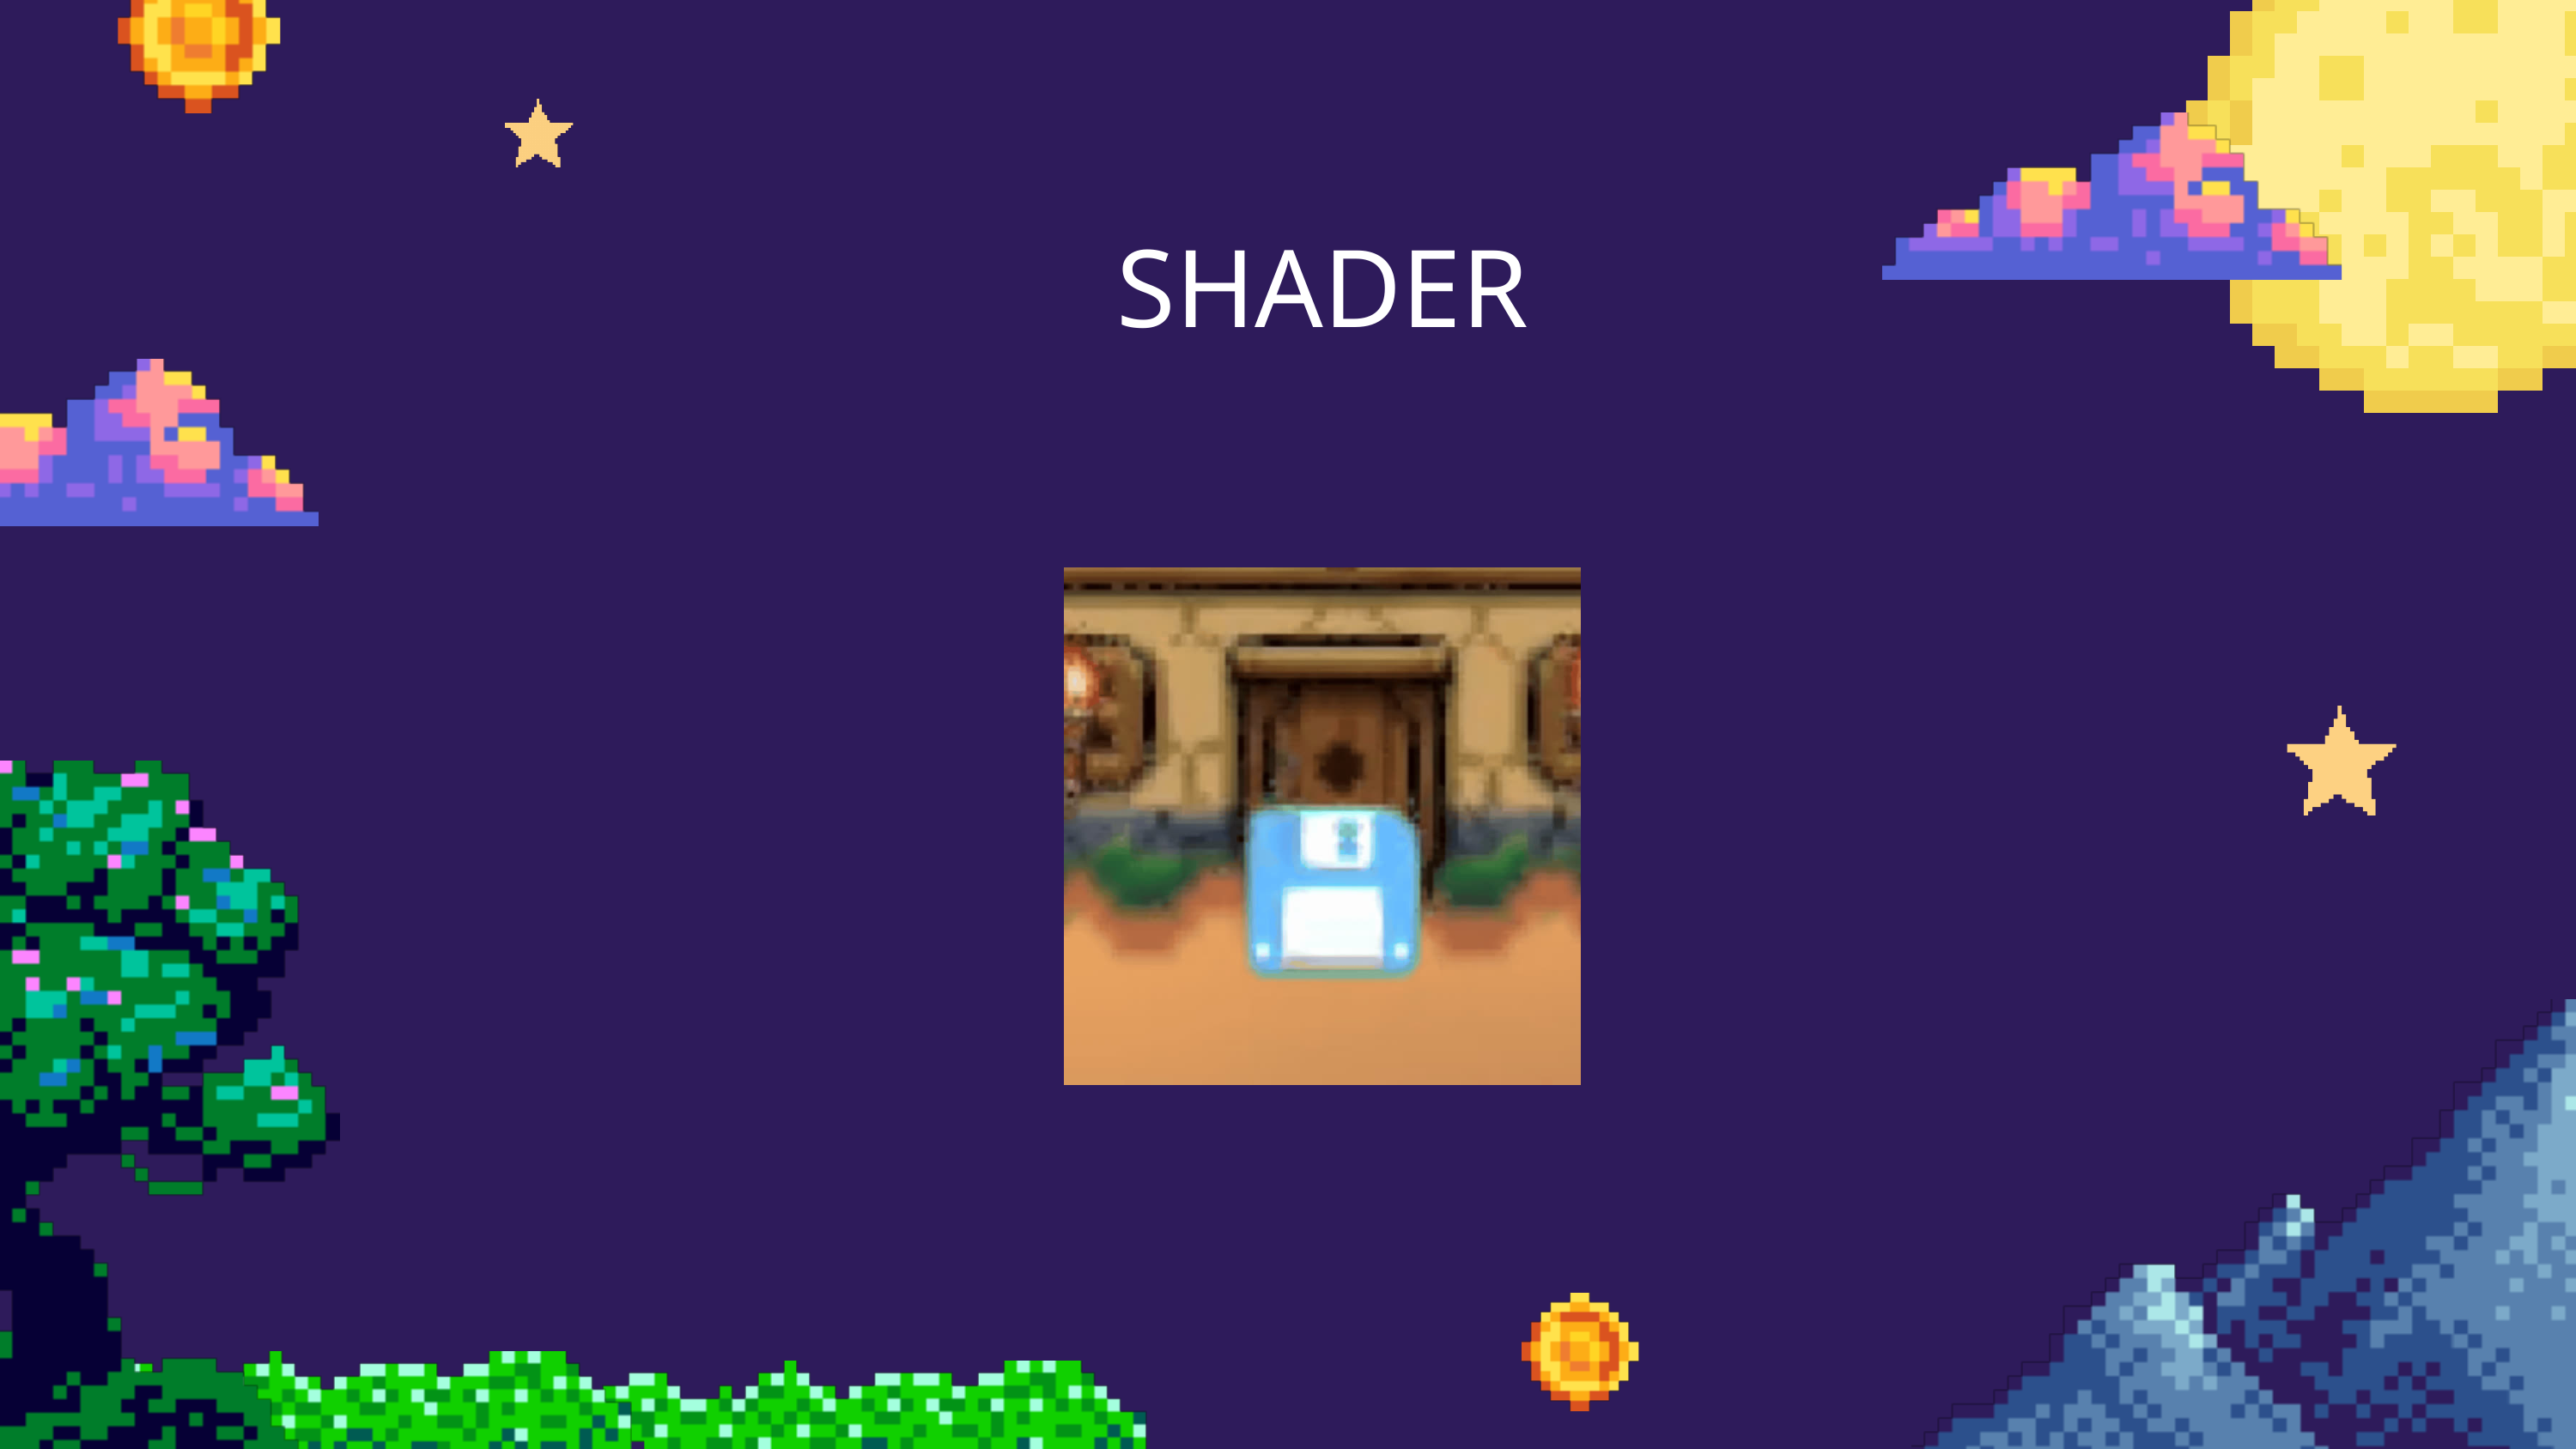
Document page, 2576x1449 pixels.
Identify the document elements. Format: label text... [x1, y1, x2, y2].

text_box SHADER [372, 227, 2274, 349]
text_box [2287, 706, 2397, 815]
text_box [1521, 1293, 1639, 1411]
text_box [1911, 999, 2576, 1449]
text_box [118, 0, 281, 113]
text_box [2185, 0, 2576, 413]
text_box [0, 359, 319, 526]
text_box [0, 761, 341, 1449]
text_box [1881, 112, 2342, 280]
text_box [505, 99, 574, 167]
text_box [1063, 567, 1583, 1086]
text_box [341, 1351, 645, 1449]
text_box [645, 1361, 1160, 1449]
